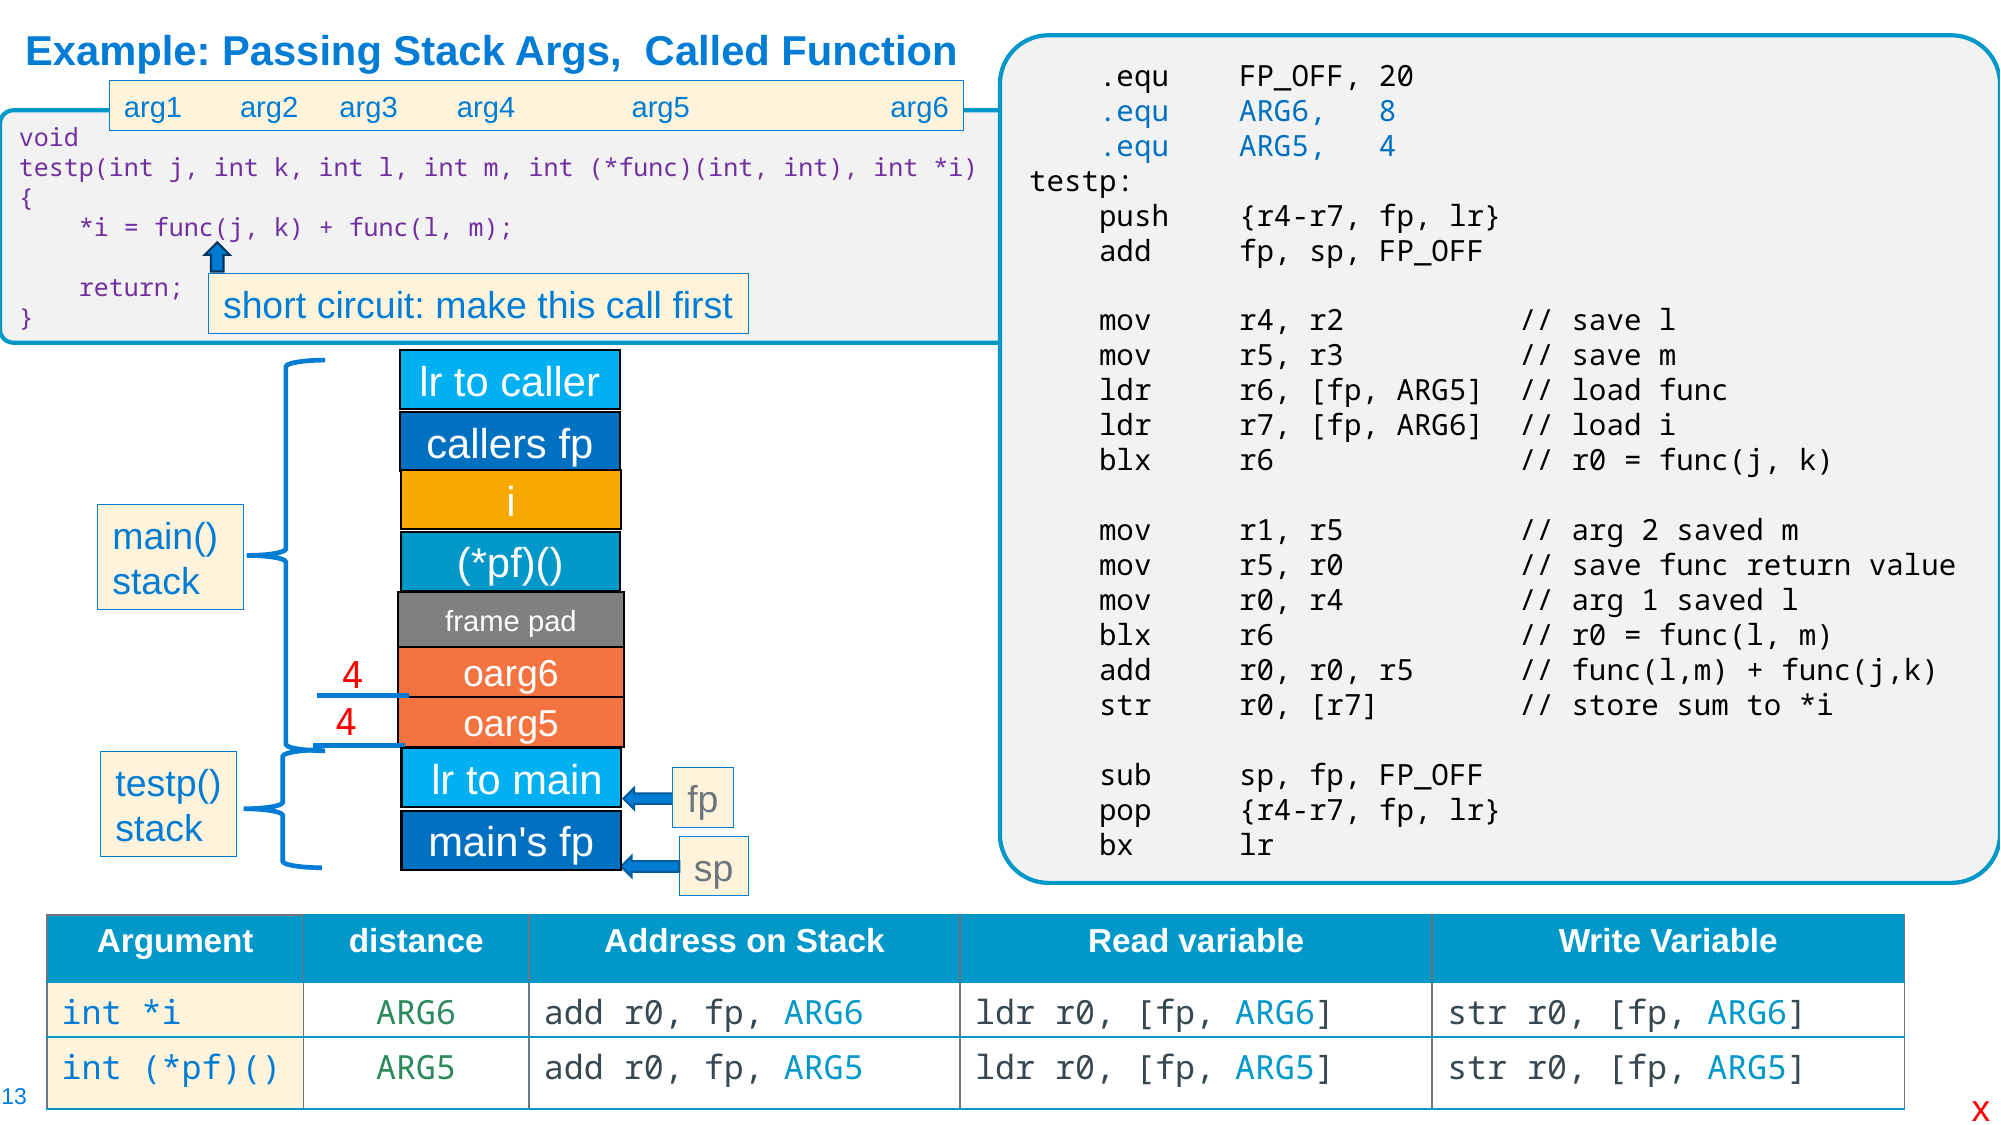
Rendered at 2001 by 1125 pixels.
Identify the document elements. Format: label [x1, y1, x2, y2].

text_box [399, 411, 622, 530]
text_box [0, 35, 2000, 883]
table_cell [530, 1038, 959, 1108]
table_header [961, 916, 1431, 981]
table_cell [48, 1038, 303, 1108]
table_cell [304, 1038, 528, 1108]
text_box [400, 810, 749, 896]
table_cell [961, 1038, 1431, 1108]
text_box [100, 751, 237, 857]
text_box [399, 349, 621, 410]
table_cell [961, 983, 1431, 1036]
table_header [304, 916, 528, 981]
text_box [243, 359, 734, 869]
text_box [97, 504, 244, 610]
table_cell [1433, 983, 1904, 1036]
table_header [48, 916, 303, 981]
table_cell [1433, 1038, 1904, 1108]
table_cell [48, 983, 303, 1036]
text_box [1956, 1076, 2000, 1125]
table_header [1433, 916, 1904, 981]
table_header [530, 916, 959, 981]
table_cell [304, 983, 528, 1036]
title [10, 12, 1057, 82]
table_cell [530, 983, 959, 1036]
